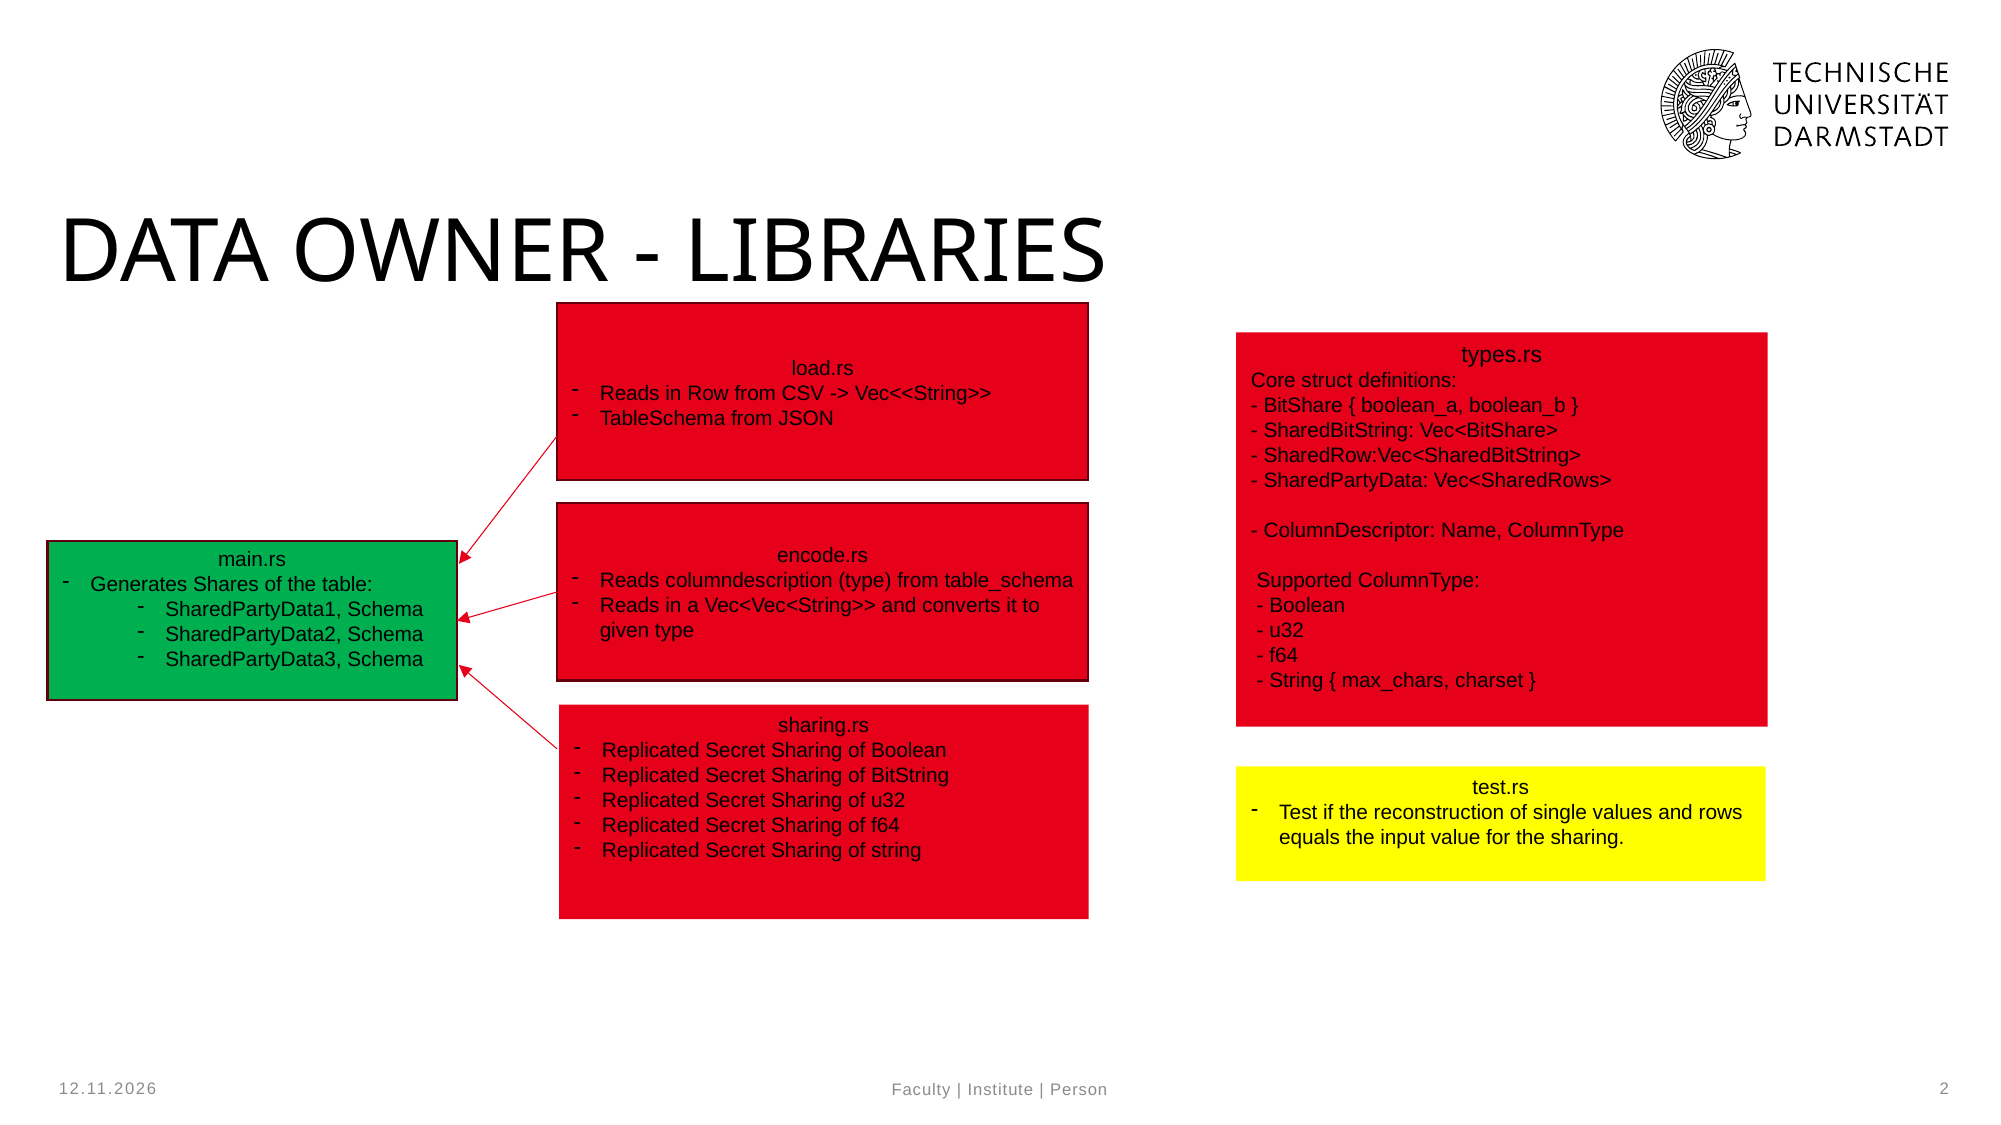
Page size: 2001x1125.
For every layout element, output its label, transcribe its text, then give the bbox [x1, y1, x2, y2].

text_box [458, 664, 557, 749]
text_box types.rs Core struct definitions: - BitShare { boolean_a, boolean_b } - SharedBitString: Vec<BitShare> - SharedRow:Vec<SharedBitString> - SharedPartyData: Vec<SharedRows> - ColumnDescriptor: Name, ColumnType Supported ColumnType: - Boolean - u32 - f64 - String { max_chars, charset } [1236, 332, 1768, 727]
text_box encode.rs Reads columndescription (type) from table_schema Reads in a Vec<Vec<String>> and converts it to given type [556, 502, 1089, 682]
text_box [458, 435, 557, 564]
text_box sharing.rs Replicated Secret Sharing of Boolean Replicated Secret Sharing of BitString Replicated Secret Sharing of u32 Replicated Secret Sharing of f64 Replicated Secret Sharing of string [559, 704, 1089, 920]
text_box test.rs Test if the reconstruction of single values and rows equals the input value for the sharing. [1236, 766, 1766, 882]
title Data Owner - Libraries [59, 120, 1532, 298]
text_box load.rs Reads in Row from CSV -> Vec<<String>> TableSchema from JSON [556, 302, 1089, 481]
slide_number 2 [1708, 1075, 1949, 1106]
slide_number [59, 1075, 296, 1106]
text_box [456, 591, 558, 621]
text_box main.rs Generates Shares of the table: SharedPartyData1, Schema SharedPartyData2, Schema SharedPartyData3, Schema [46, 540, 458, 701]
